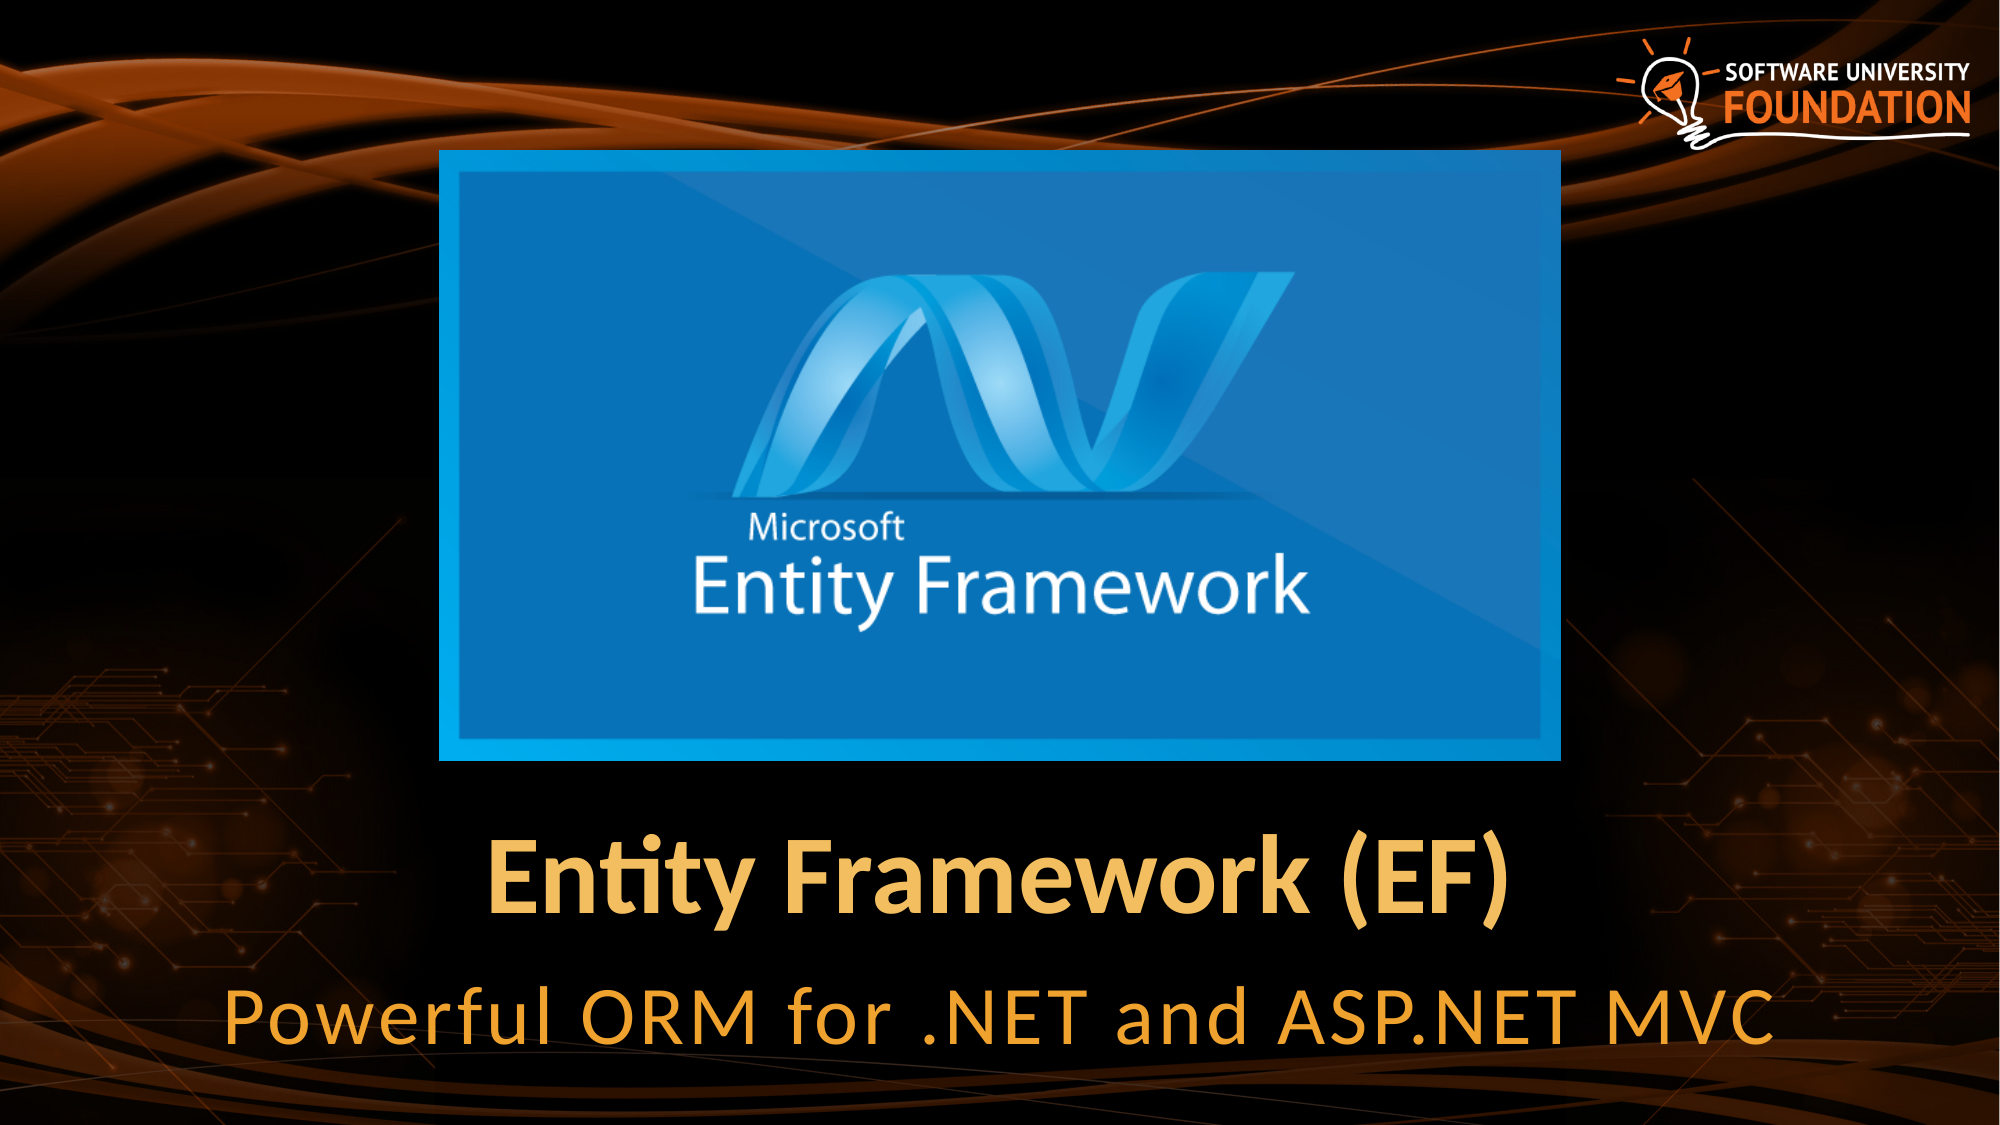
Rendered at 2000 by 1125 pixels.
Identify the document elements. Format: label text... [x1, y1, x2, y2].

picture [0, 0, 2000, 1125]
list Powerful ORM for .NET and ASP.NET MVC [112, 950, 1888, 1069]
title Entity Framework (EF) [112, 809, 1888, 945]
